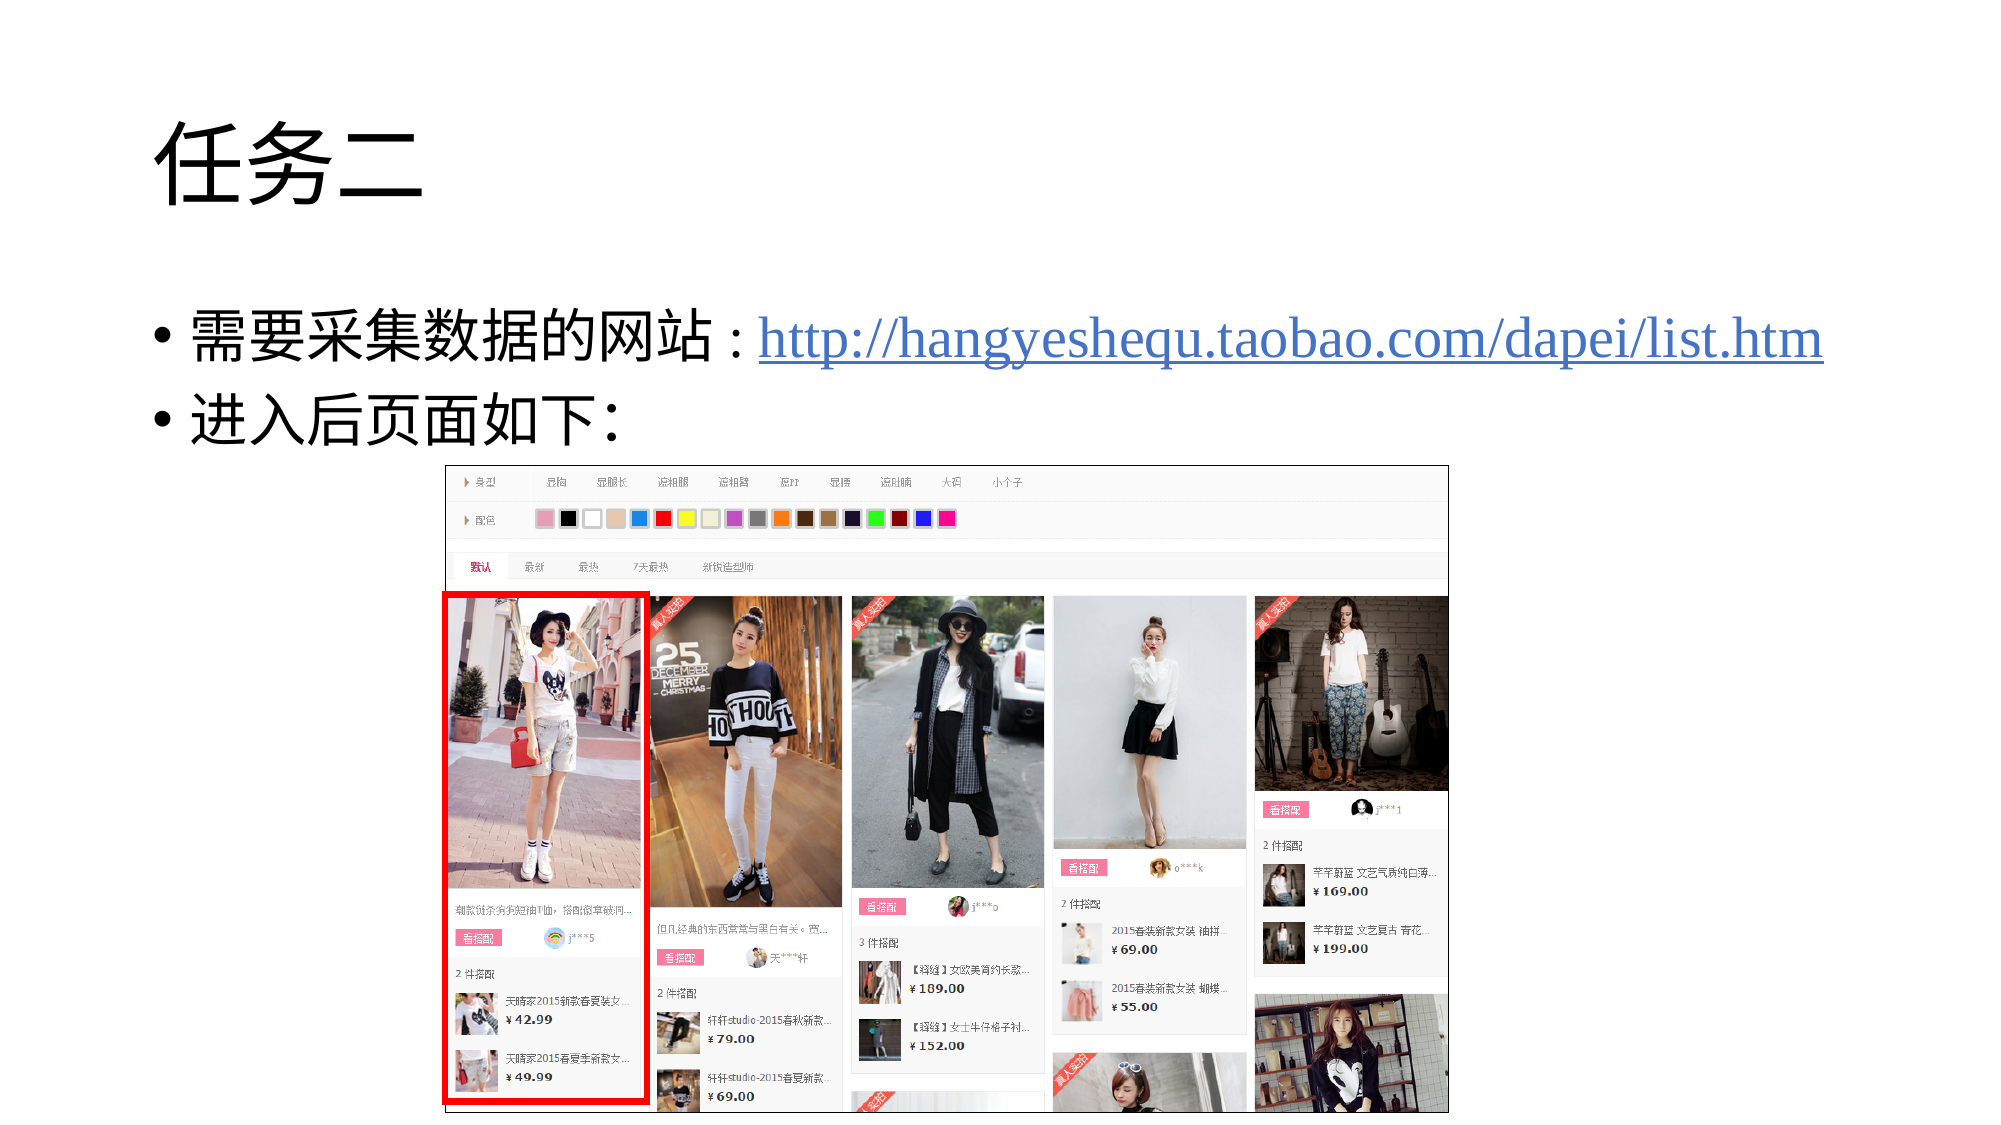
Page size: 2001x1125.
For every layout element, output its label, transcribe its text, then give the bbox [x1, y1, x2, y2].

title 任务二 [137, 59, 1863, 278]
list 需要采集数据的网站: http://hangyeshequ.taobao.com/dapei/list.htm 进入后页面如下： [137, 299, 1863, 1014]
picture [445, 465, 1449, 1113]
